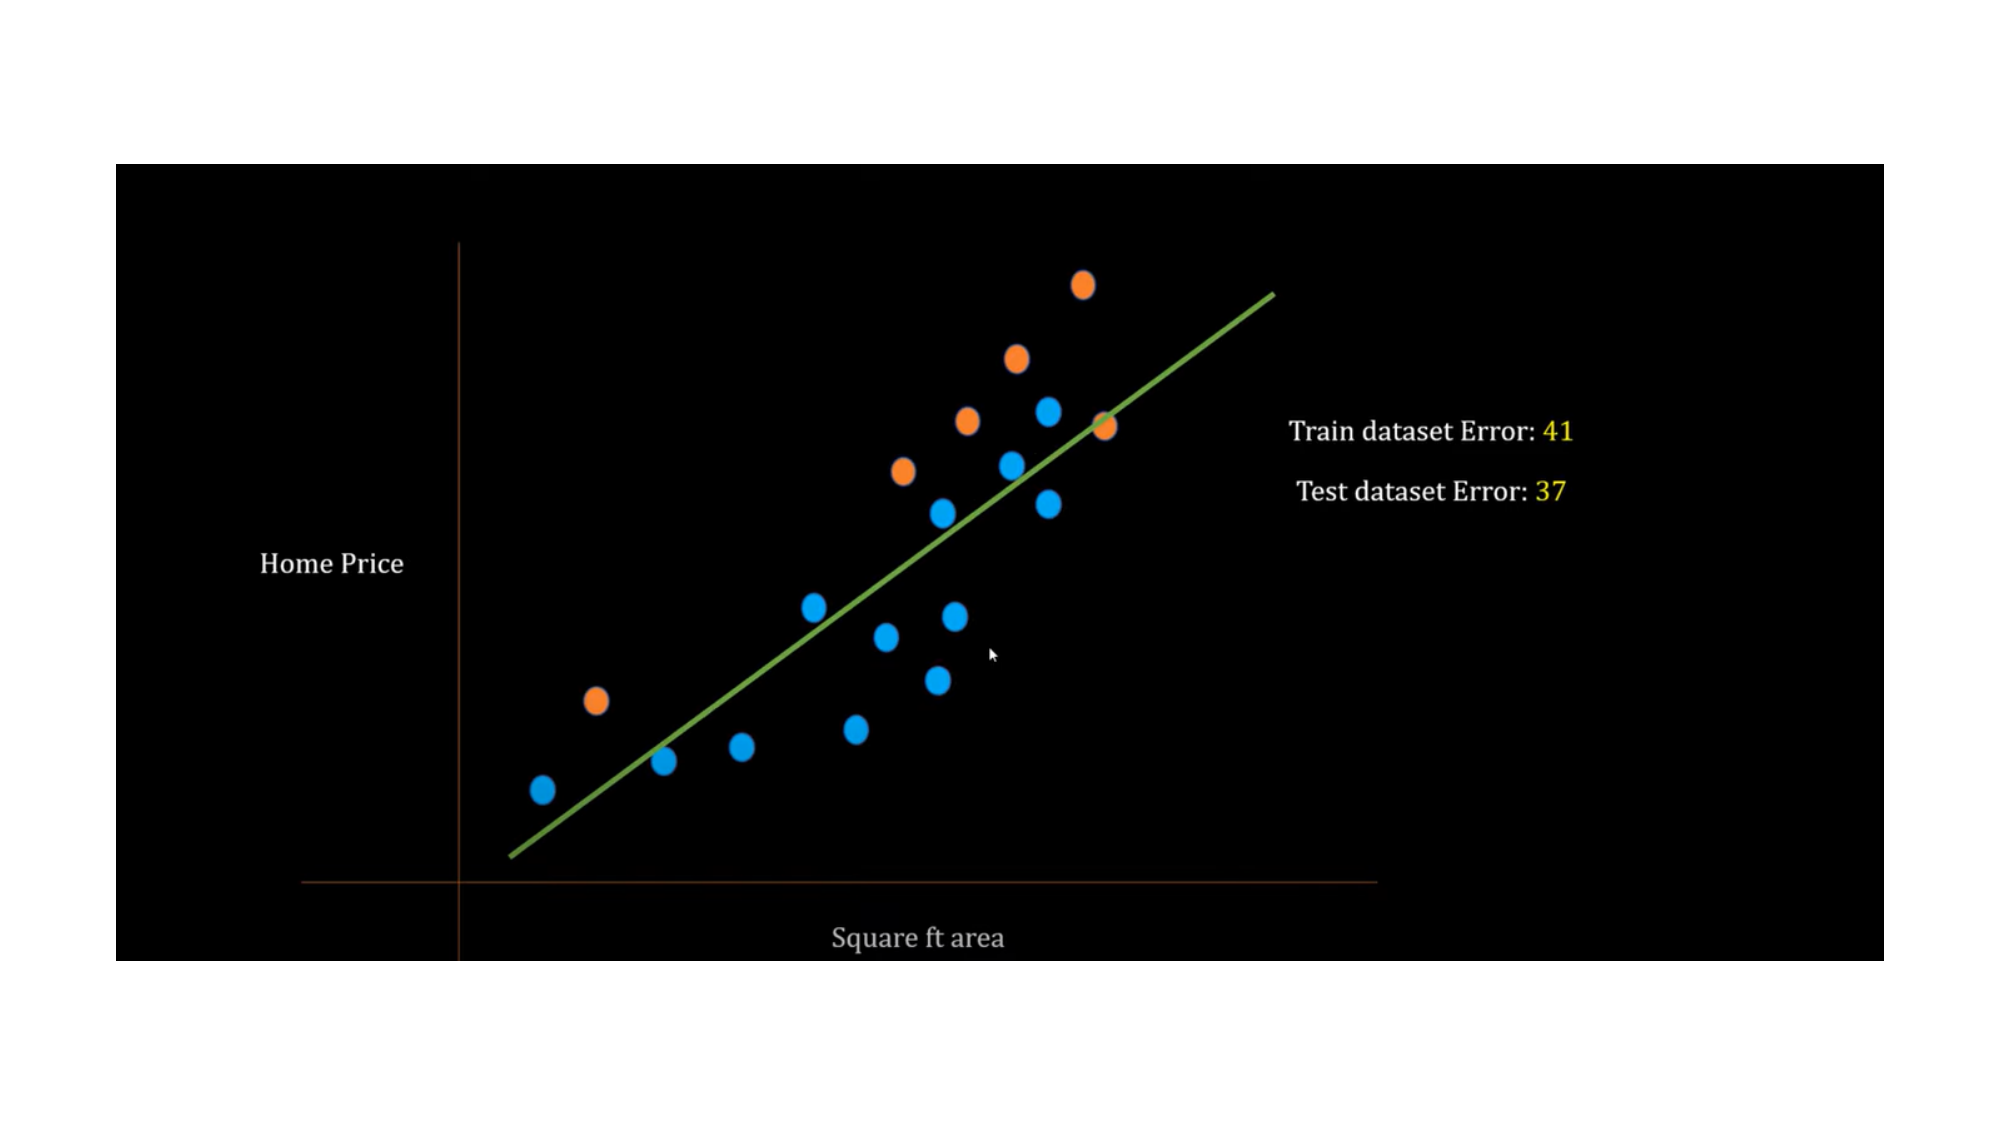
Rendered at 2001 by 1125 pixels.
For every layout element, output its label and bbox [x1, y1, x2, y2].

picture [116, 164, 1884, 961]
